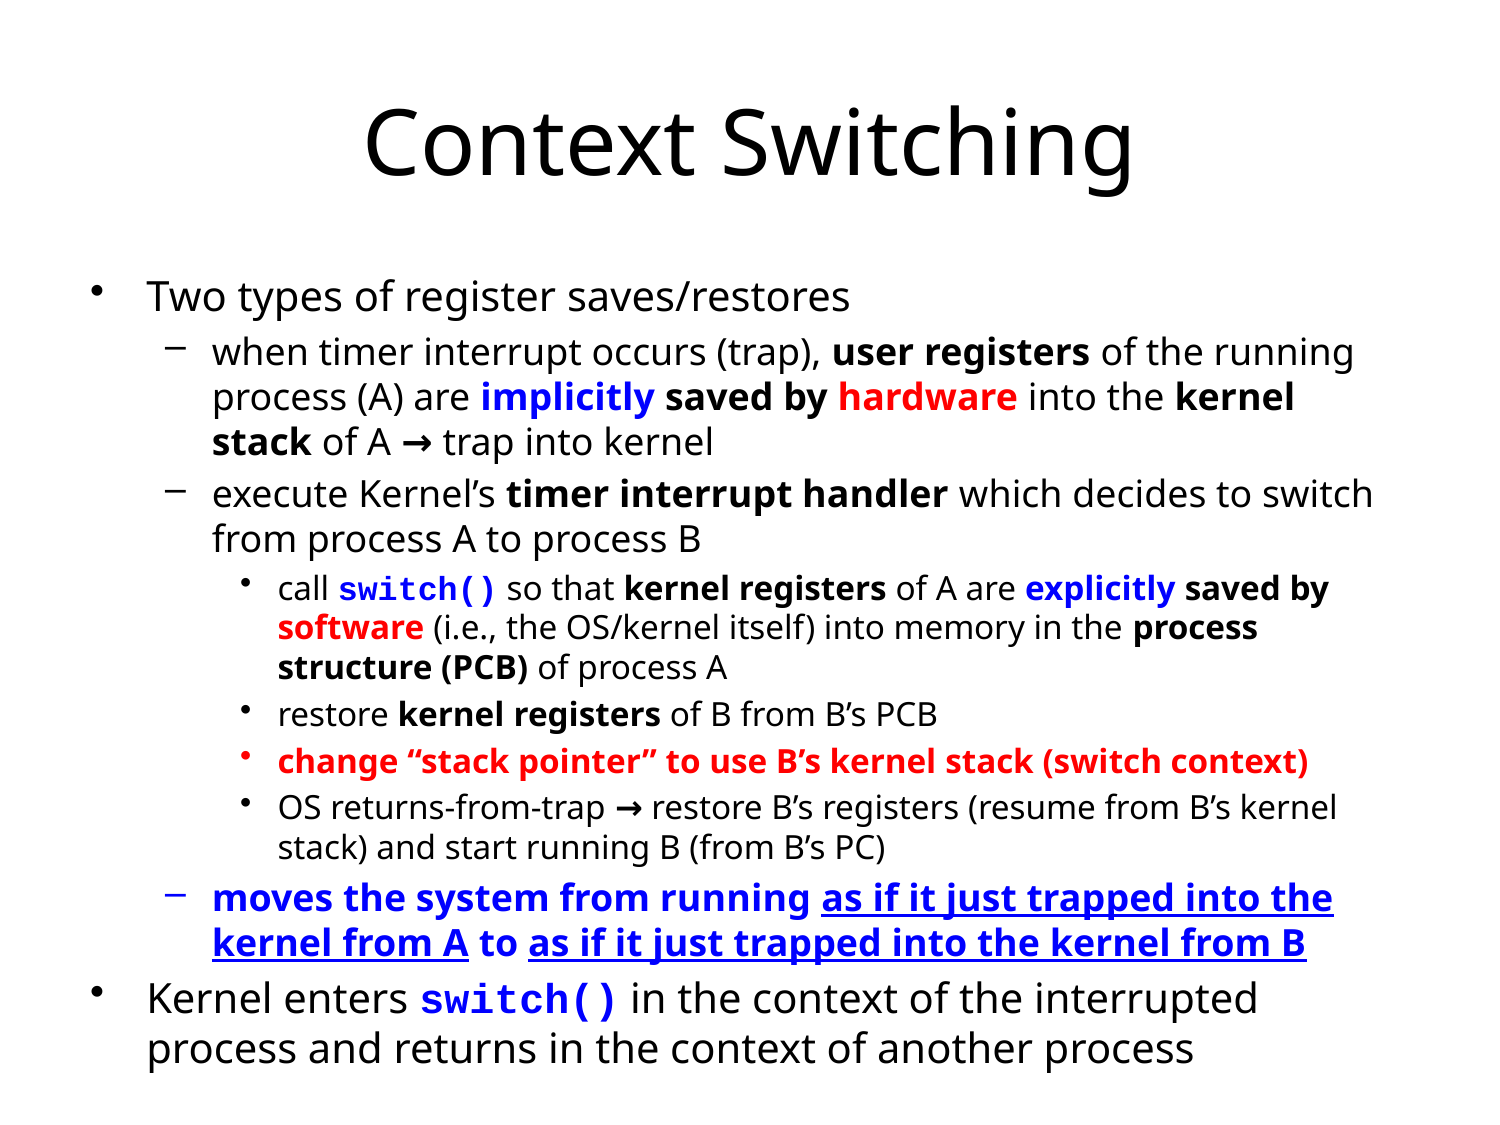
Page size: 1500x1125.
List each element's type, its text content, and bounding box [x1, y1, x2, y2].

title Context Switching [75, 45, 1425, 233]
list Two types of register saves/restores when timer interrupt occurs (trap), user registers of the running process (A) are implicitly saved by hardware into the kernel stack of A → trap into kernel execute Kernel’s timer interrupt handler which decides to switch from process A to process B call switch() so that kernel registers of A are explicitly saved by software (i.e., the OS/kernel itself) into memory in the process structure (PCB) of process A restore kernel registers of B from B’s PCB change “stack pointer” to use B’s kernel stack (switch context) OS returns-from-trap → restore B’s registers (resume from B’s kernel stack) and start running B (from B’s PC) moves the system from running as if it just trapped into the kernel from A to as if it just trapped into the kernel from B Kernel enters switch() in the context of the interrupted process and returns in the context of another process [75, 262, 1400, 1005]
